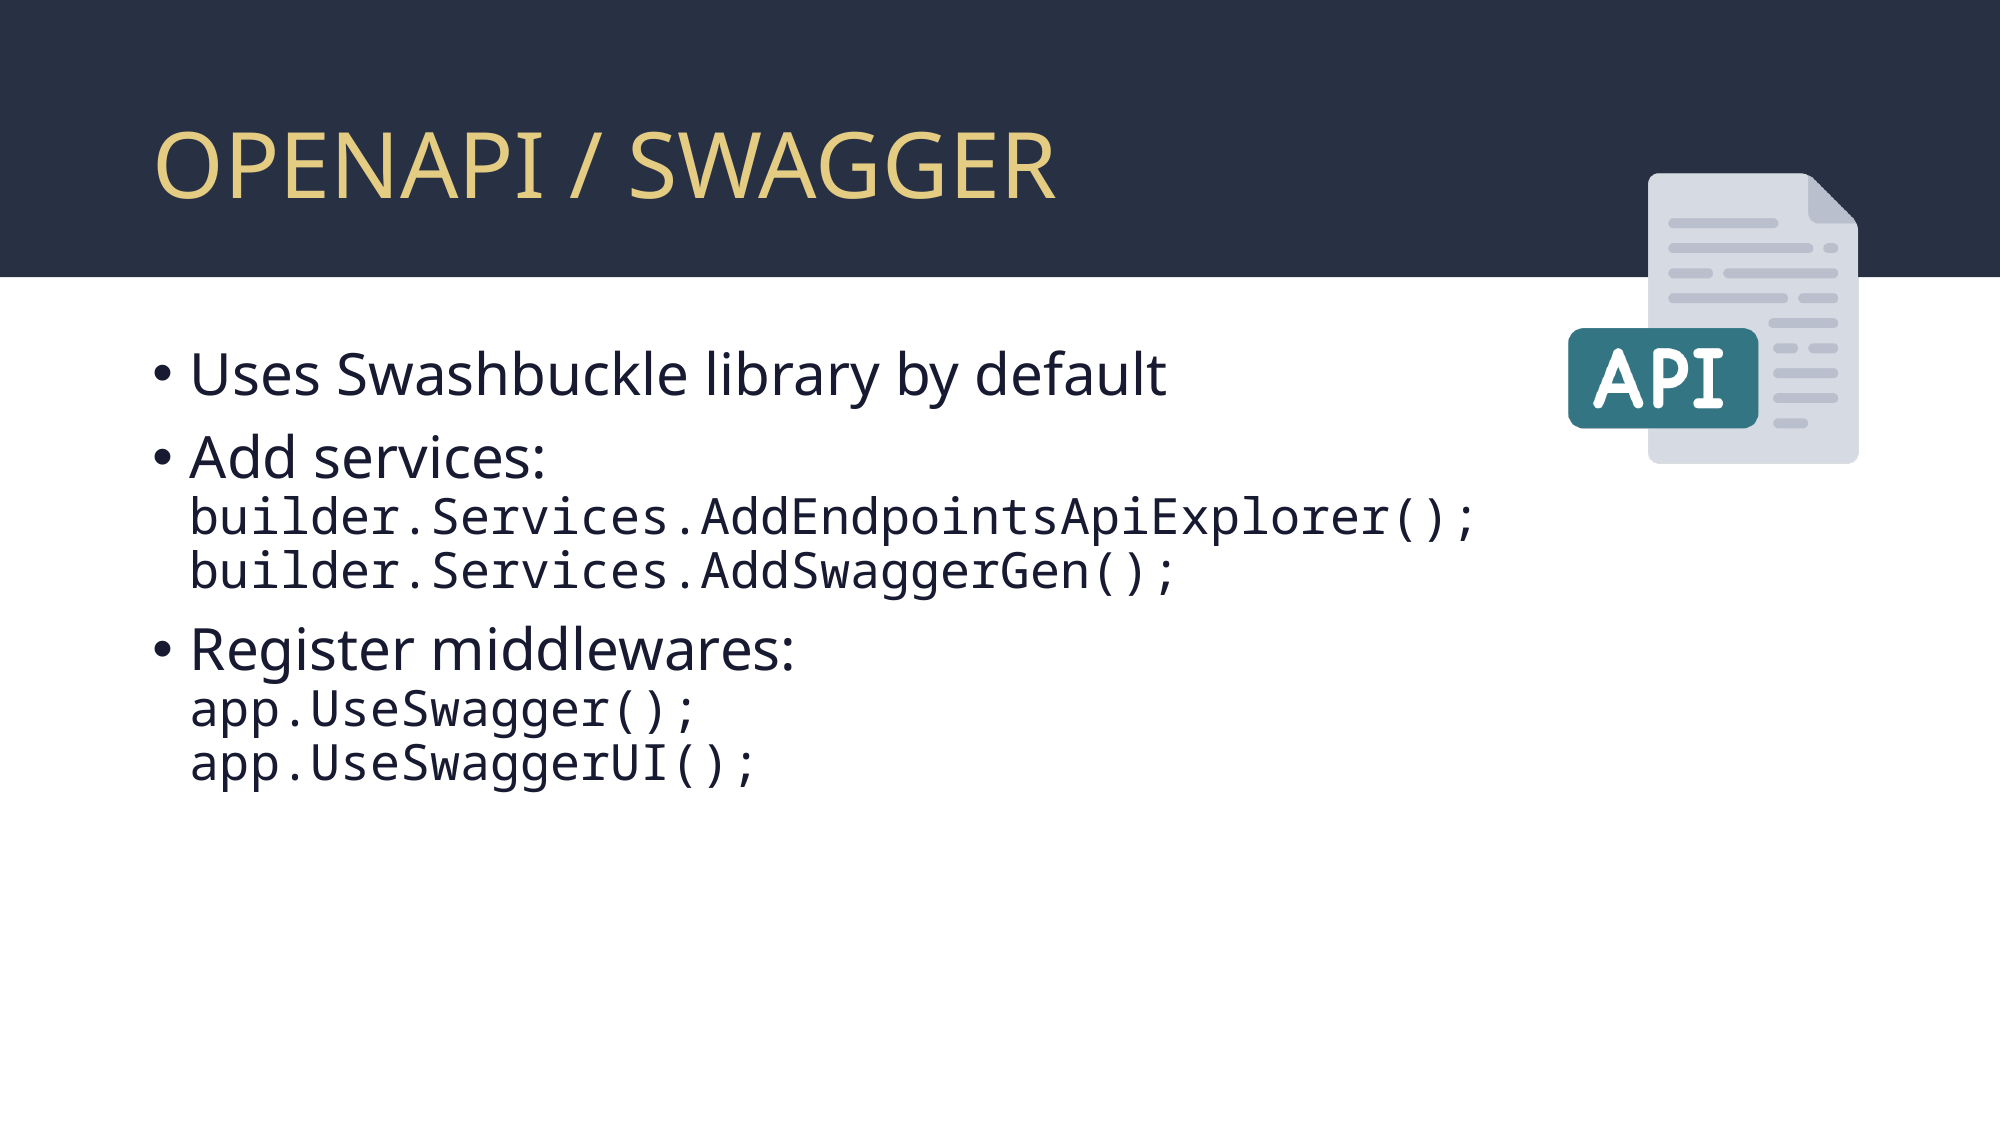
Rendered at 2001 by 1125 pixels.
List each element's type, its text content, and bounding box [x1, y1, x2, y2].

picture [1563, 168, 1863, 468]
list Uses Swashbuckle library by default Add services: builder.Services.AddEndpointsApiExplorer(); builder.Services.AddSwaggerGen(); Register middlewares: app.UseSwagger(); app.UseSwaggerUI(); [137, 337, 1863, 1014]
title OpenAPI / Swagger [137, 59, 1863, 278]
